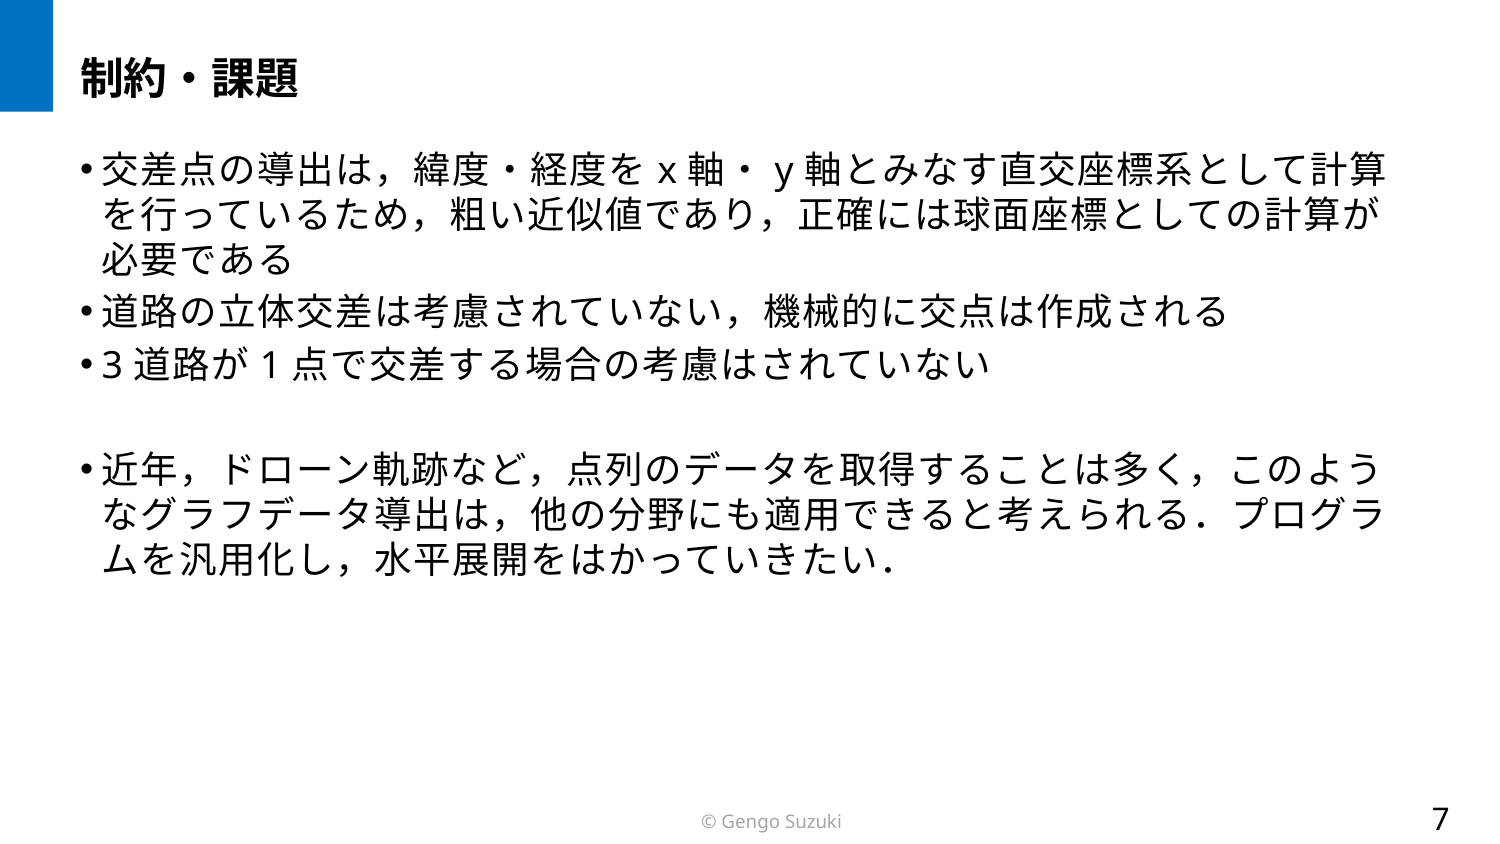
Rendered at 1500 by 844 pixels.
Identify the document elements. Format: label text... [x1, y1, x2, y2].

title 制約・課題 [64, 14, 1436, 112]
list 交差点の導出は，緯度・経度をx軸・y軸とみなす直交座標系として計算を行っているため，粗い近似値であり，正確には球面座標としての計算が必要である 道路の立体交差は考慮されていない，機械的に交点は作成される 3道路が1点で交差する場合の考慮はされていない 近年，ドローン軌跡など，点列のデータを取得することは多く，このようなグラフデータ導出は，他の分野にも適用できると考えられる．プログラムを汎用化し，水平展開をはかっていきたい． [64, 138, 1436, 830]
